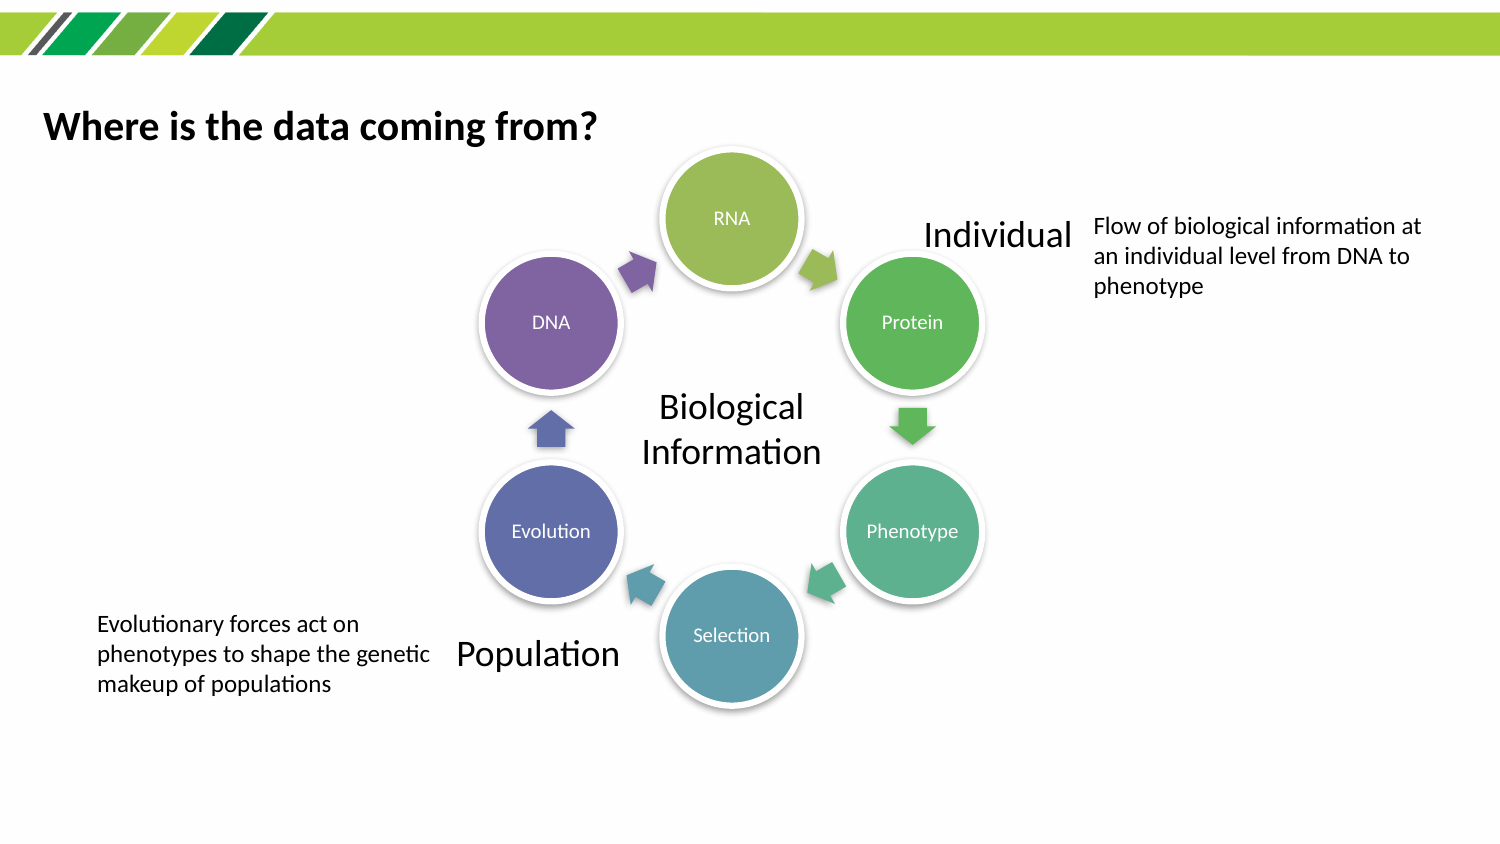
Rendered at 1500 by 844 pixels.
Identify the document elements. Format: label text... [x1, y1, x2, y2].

picture [0, 0, 1500, 844]
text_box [82, 599, 666, 707]
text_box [886, 202, 1451, 309]
text_box Where is the data coming from? [28, 91, 851, 202]
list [400, 148, 1064, 707]
